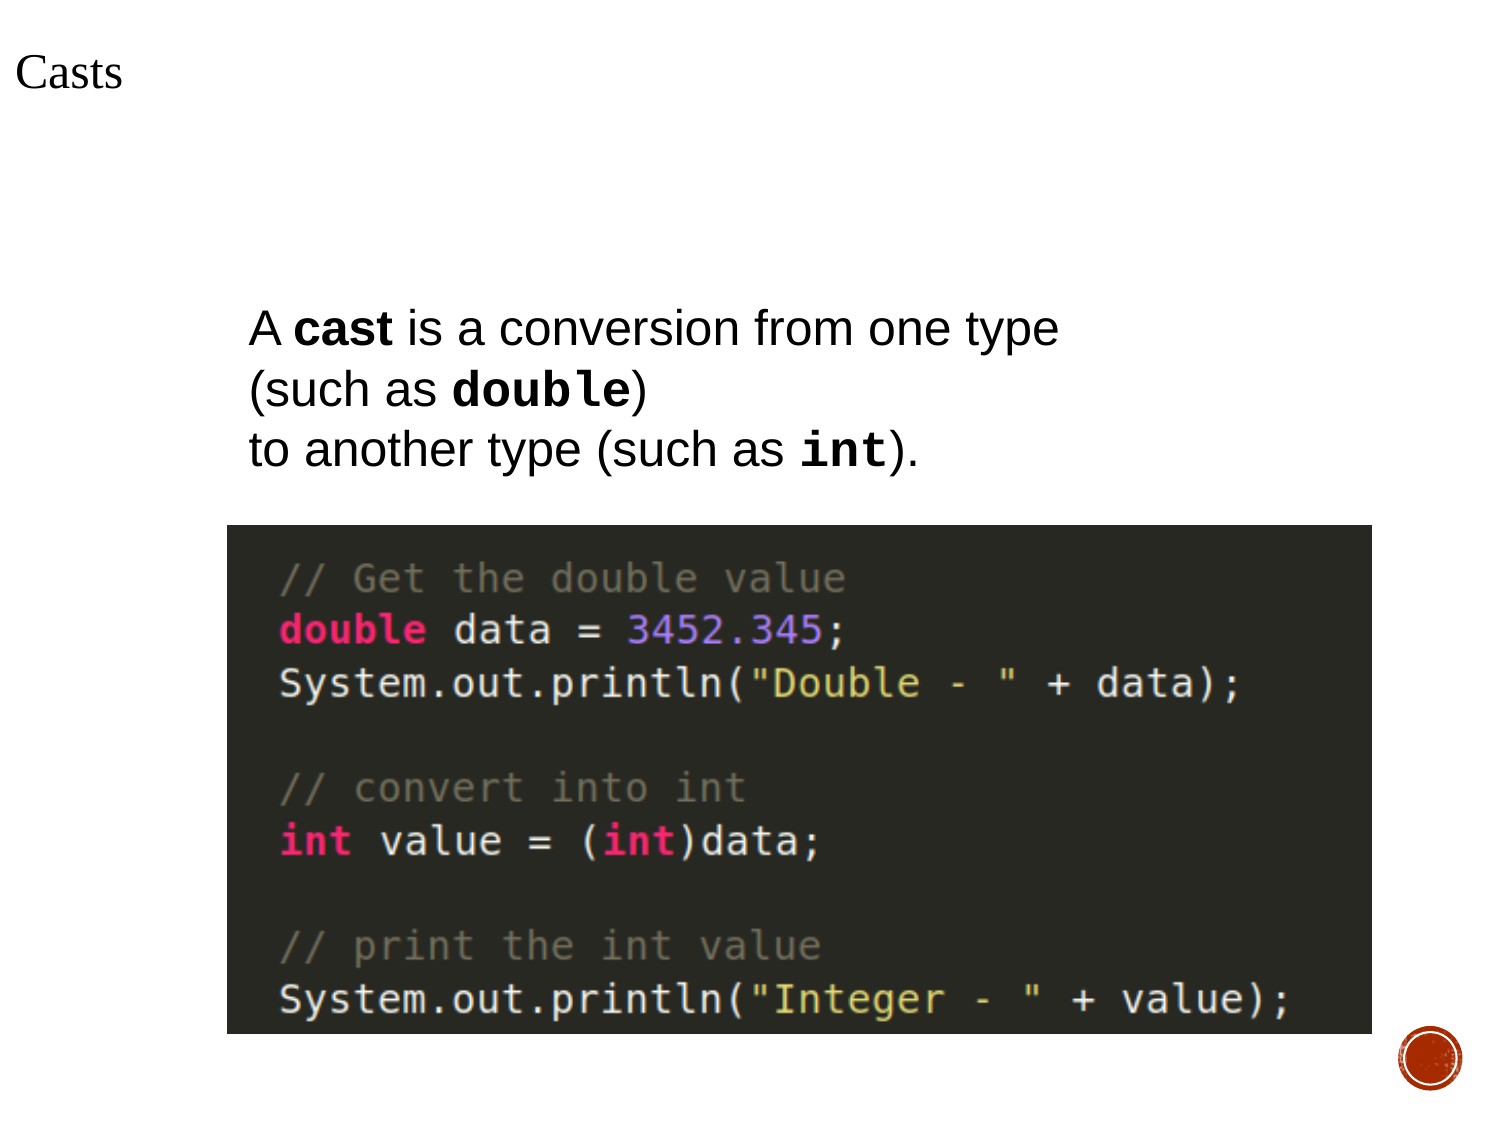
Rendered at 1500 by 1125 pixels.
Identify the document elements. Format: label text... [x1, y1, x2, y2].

picture [228, 526, 1371, 1033]
text_box A cast is a conversion from one type (such as double) to another type (such as int). [27, 178, 1496, 973]
text_box Casts [0, 24, 1163, 113]
